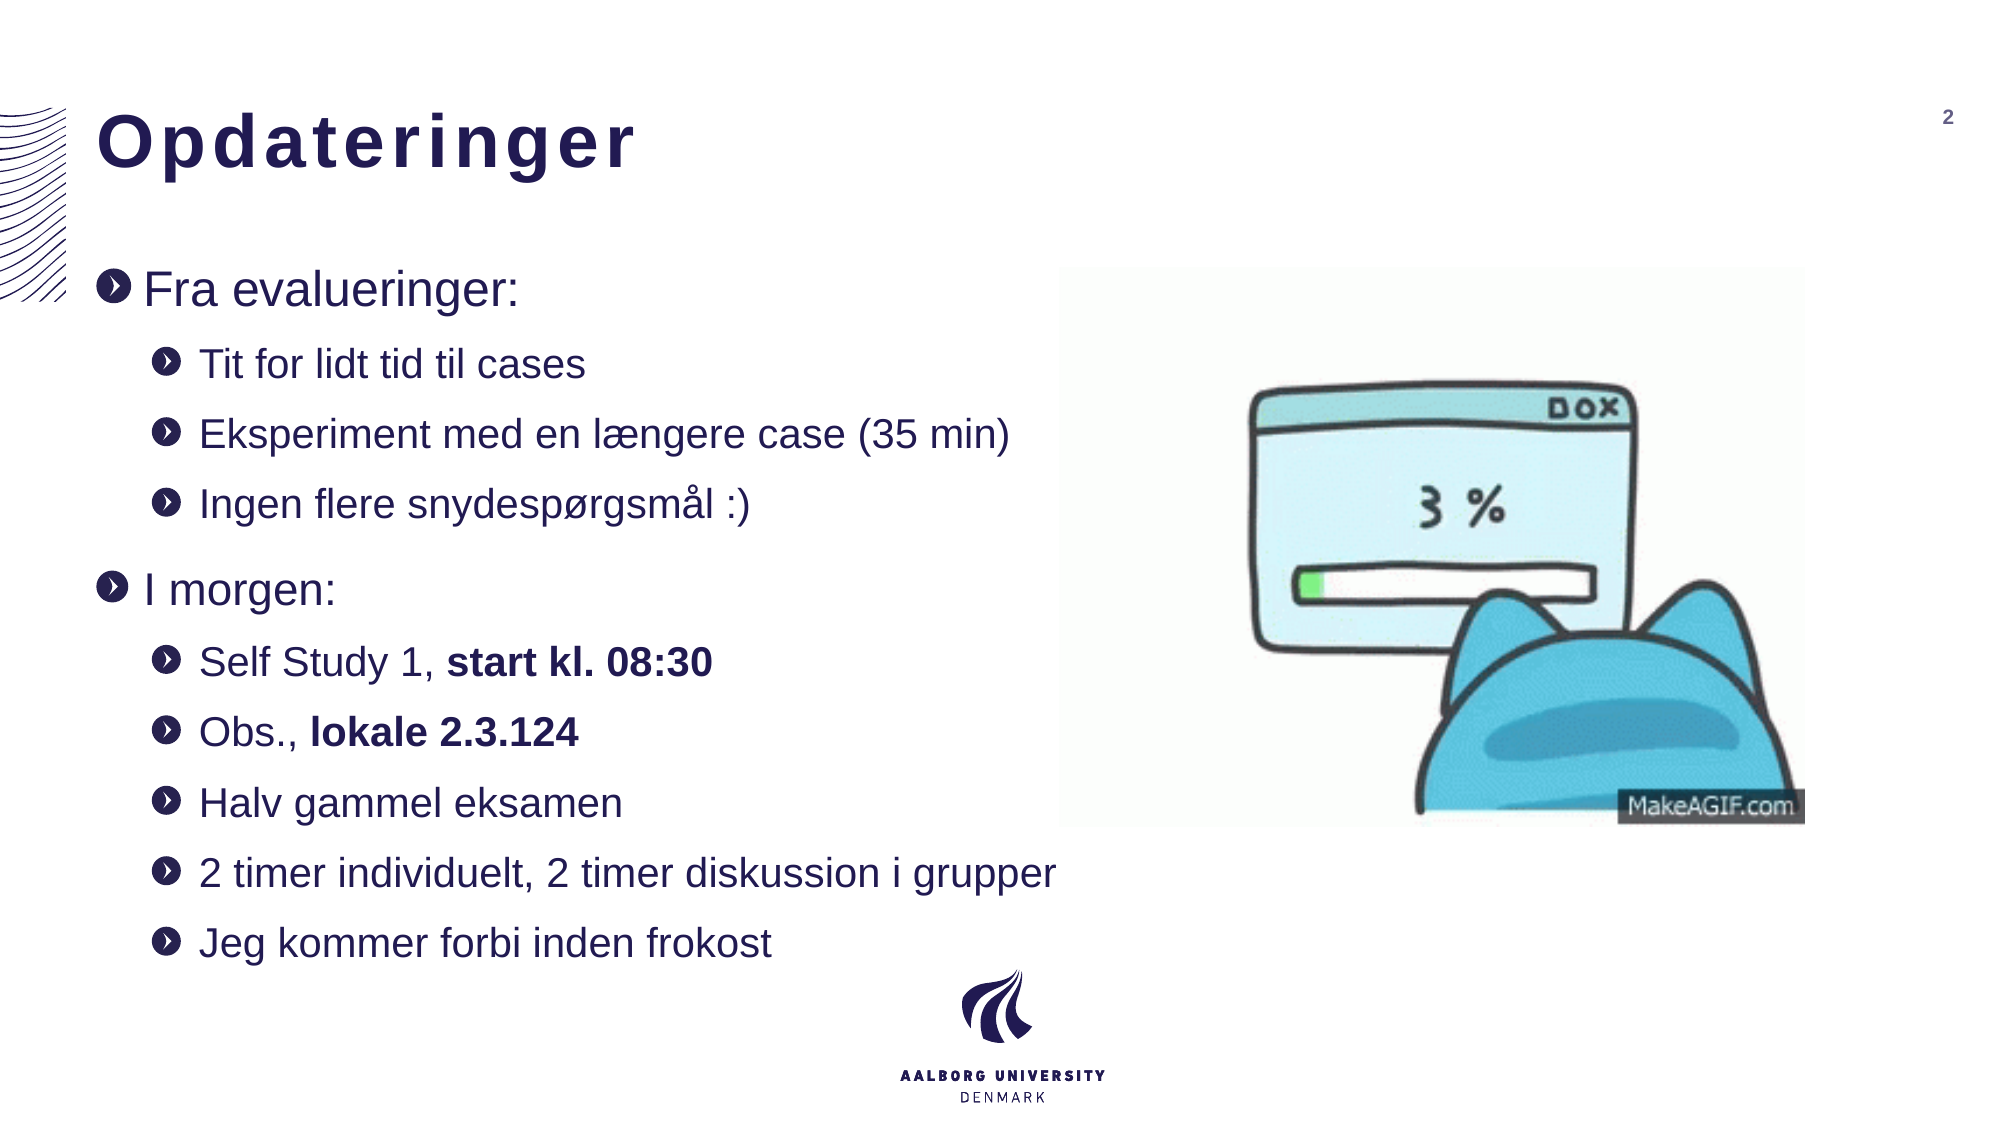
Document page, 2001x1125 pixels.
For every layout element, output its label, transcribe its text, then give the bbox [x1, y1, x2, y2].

picture [1059, 267, 1805, 827]
title Opdateringer [96, 60, 935, 236]
list Fra evalueringer: Tit for lidt tid til cases Eksperiment med en længere case (35 min) Ingen flere snydespørgsmål :) I morgen: Self Study 1, start kl. 08:30 Obs., lokale 2.3.124 Halv gammel eksamen 2 timer individuelt, 2 timer diskussion i grupper Jeg kommer forbi inden frokost [96, 236, 1216, 1001]
slide_number 2 [1860, 97, 1954, 135]
